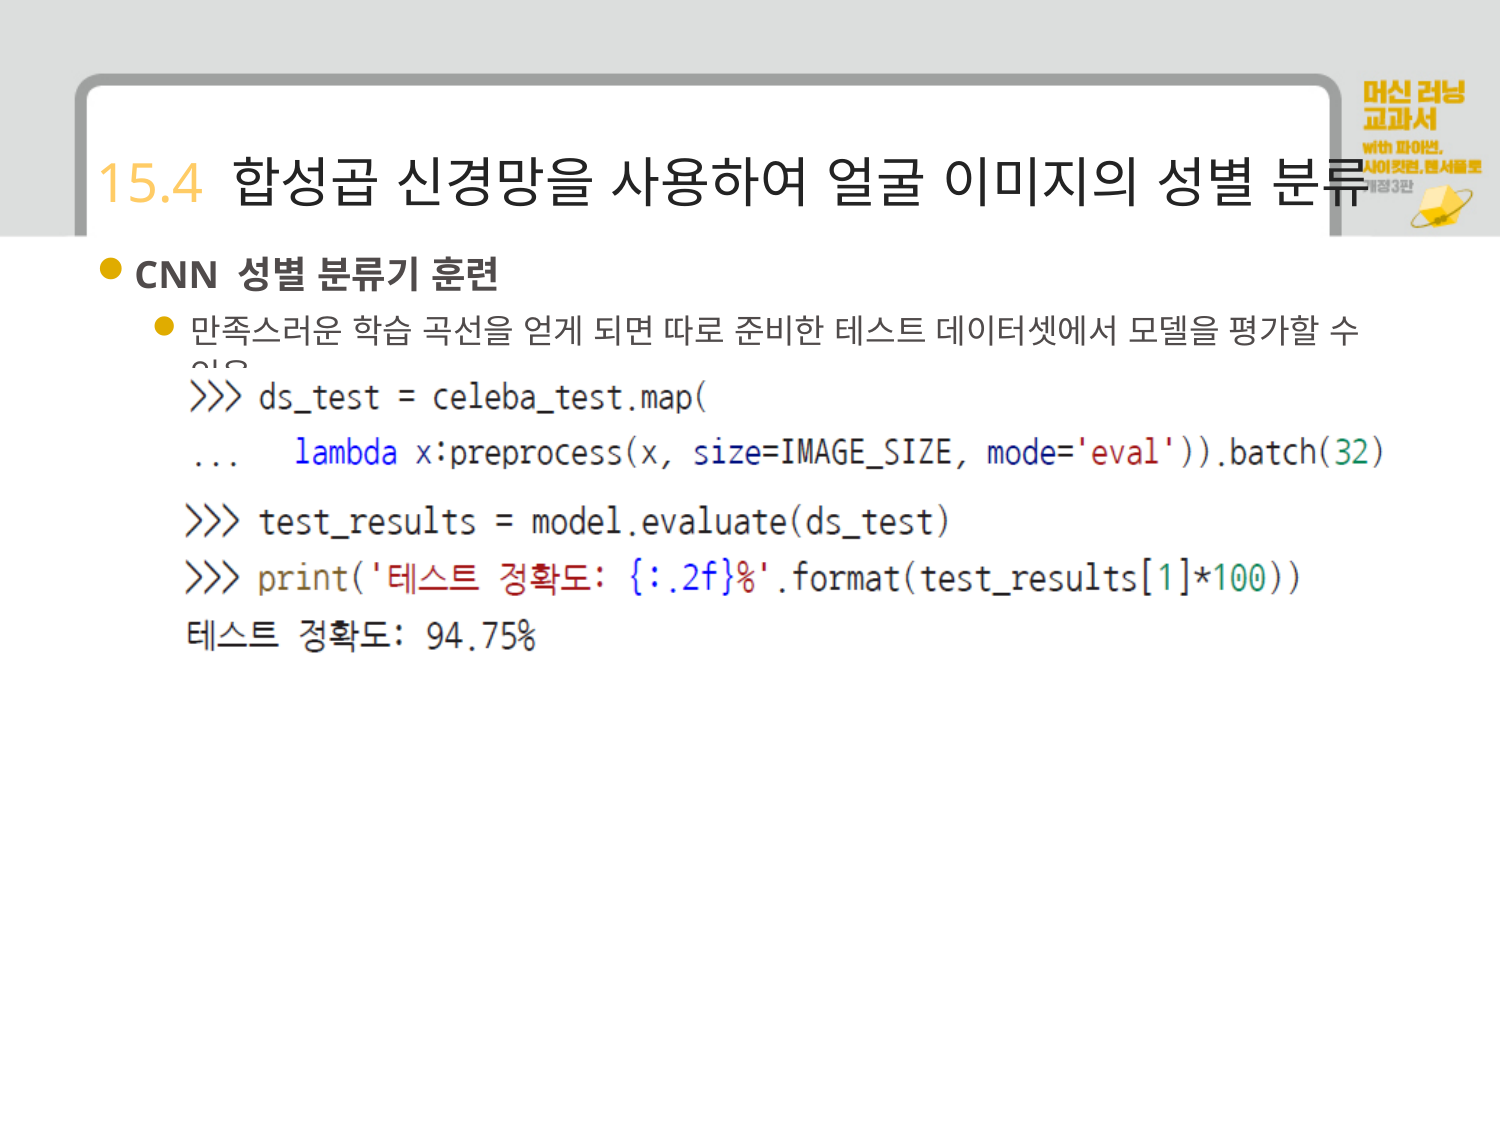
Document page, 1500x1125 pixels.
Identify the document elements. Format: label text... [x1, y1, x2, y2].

title 15.4 합성곱 신경망을 사용하여 얼굴 이미지의 성별 분류 [81, 90, 1412, 222]
list CNN 성별 분류기 훈련 만족스러운 학습 곡선을 얻게 되면 따로 준비한 테스트 데이터셋에서 모델을 평가할 수 있음 [81, 239, 1440, 1054]
picture [0, 0, 1500, 1125]
